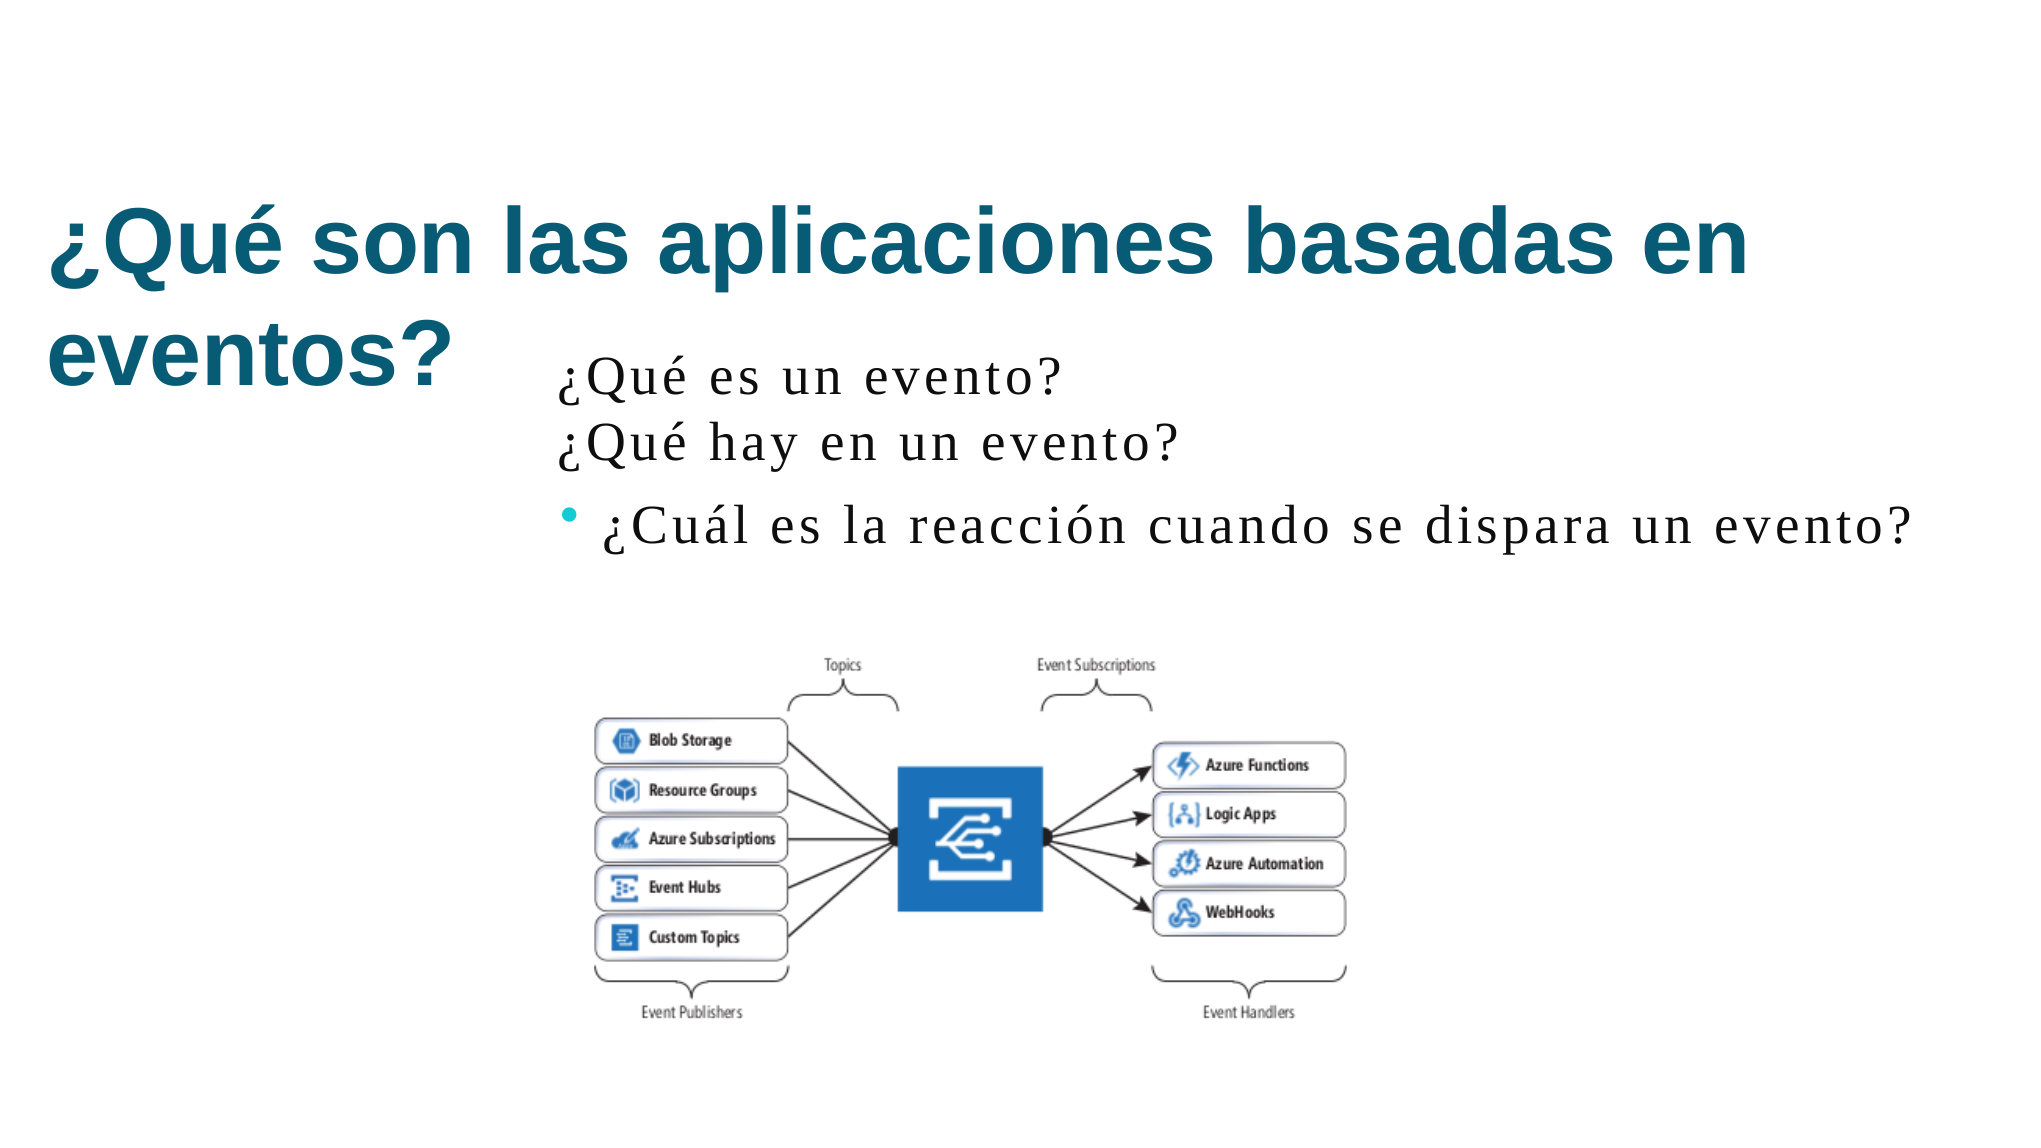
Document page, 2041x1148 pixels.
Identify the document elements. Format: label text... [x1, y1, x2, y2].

text_box ¿Qué es un evento? ¿Qué hay en un evento? ¿Cuál es la reacción cuando se dispara un evento? [557, 322, 2041, 555]
picture [532, 613, 1423, 1074]
title ¿Qué son las aplicaciones basadas en eventos? [46, 177, 2010, 519]
